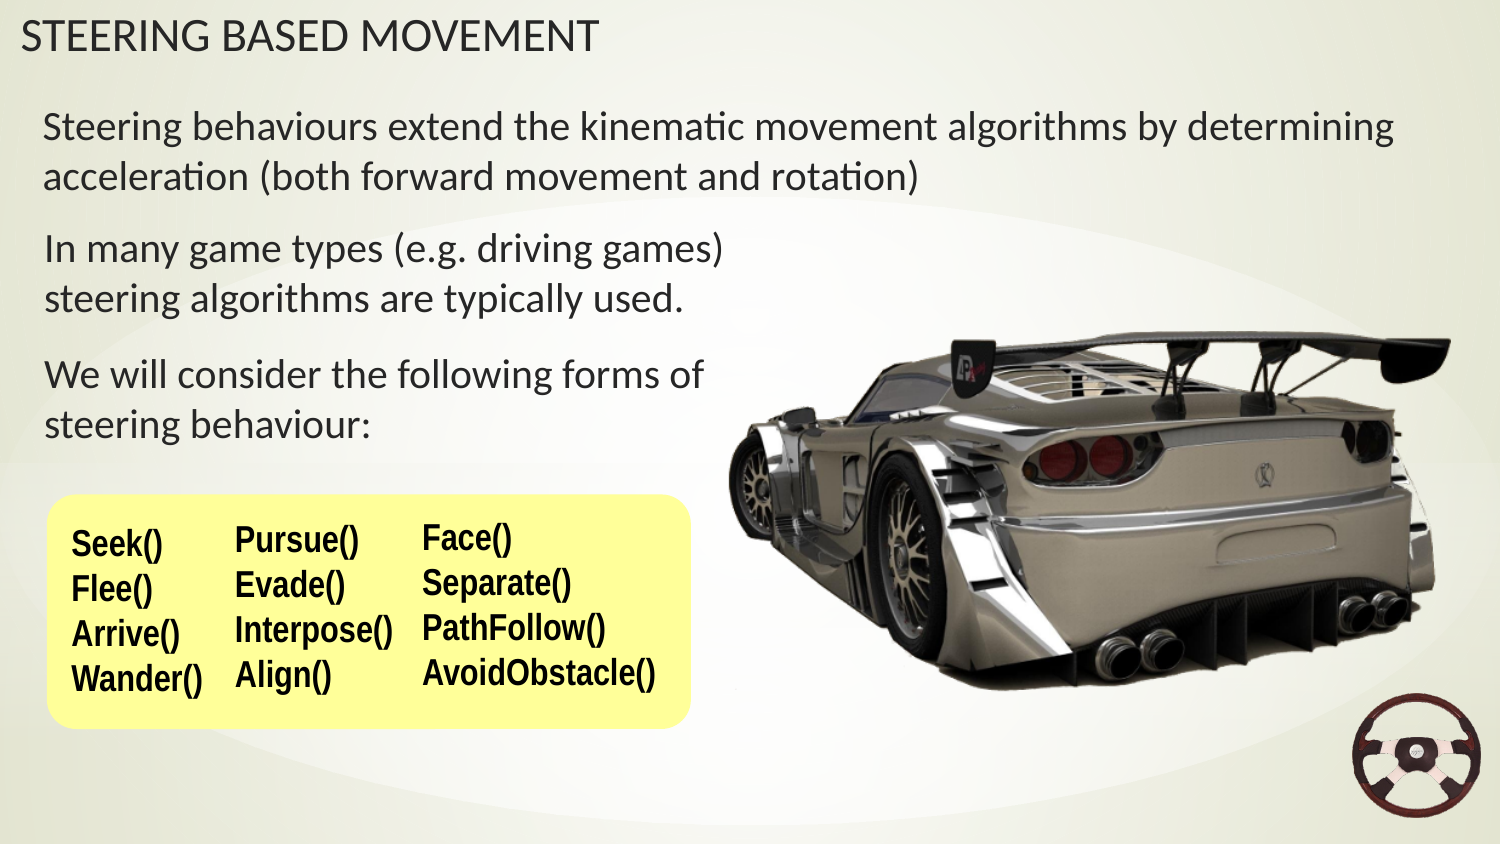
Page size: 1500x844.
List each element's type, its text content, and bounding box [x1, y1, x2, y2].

picture [723, 331, 1481, 818]
text_box Steering behaviours extend the kinematic movement algorithms by determining acceleration (both forward movement and rotation) [27, 91, 1412, 231]
text_box Seek() Flee() Arrive() Wander() [56, 512, 268, 707]
text_box Face() Separate() PathFollow() AvoidObstacle() [407, 505, 680, 701]
text_box [46, 494, 691, 730]
text_box In many game types (e.g. driving games) steering algorithms are typically used. We will consider the following forms of steering behaviour: [29, 213, 750, 455]
text_box Pursue() Evade() Interpose() Align() [220, 507, 443, 703]
